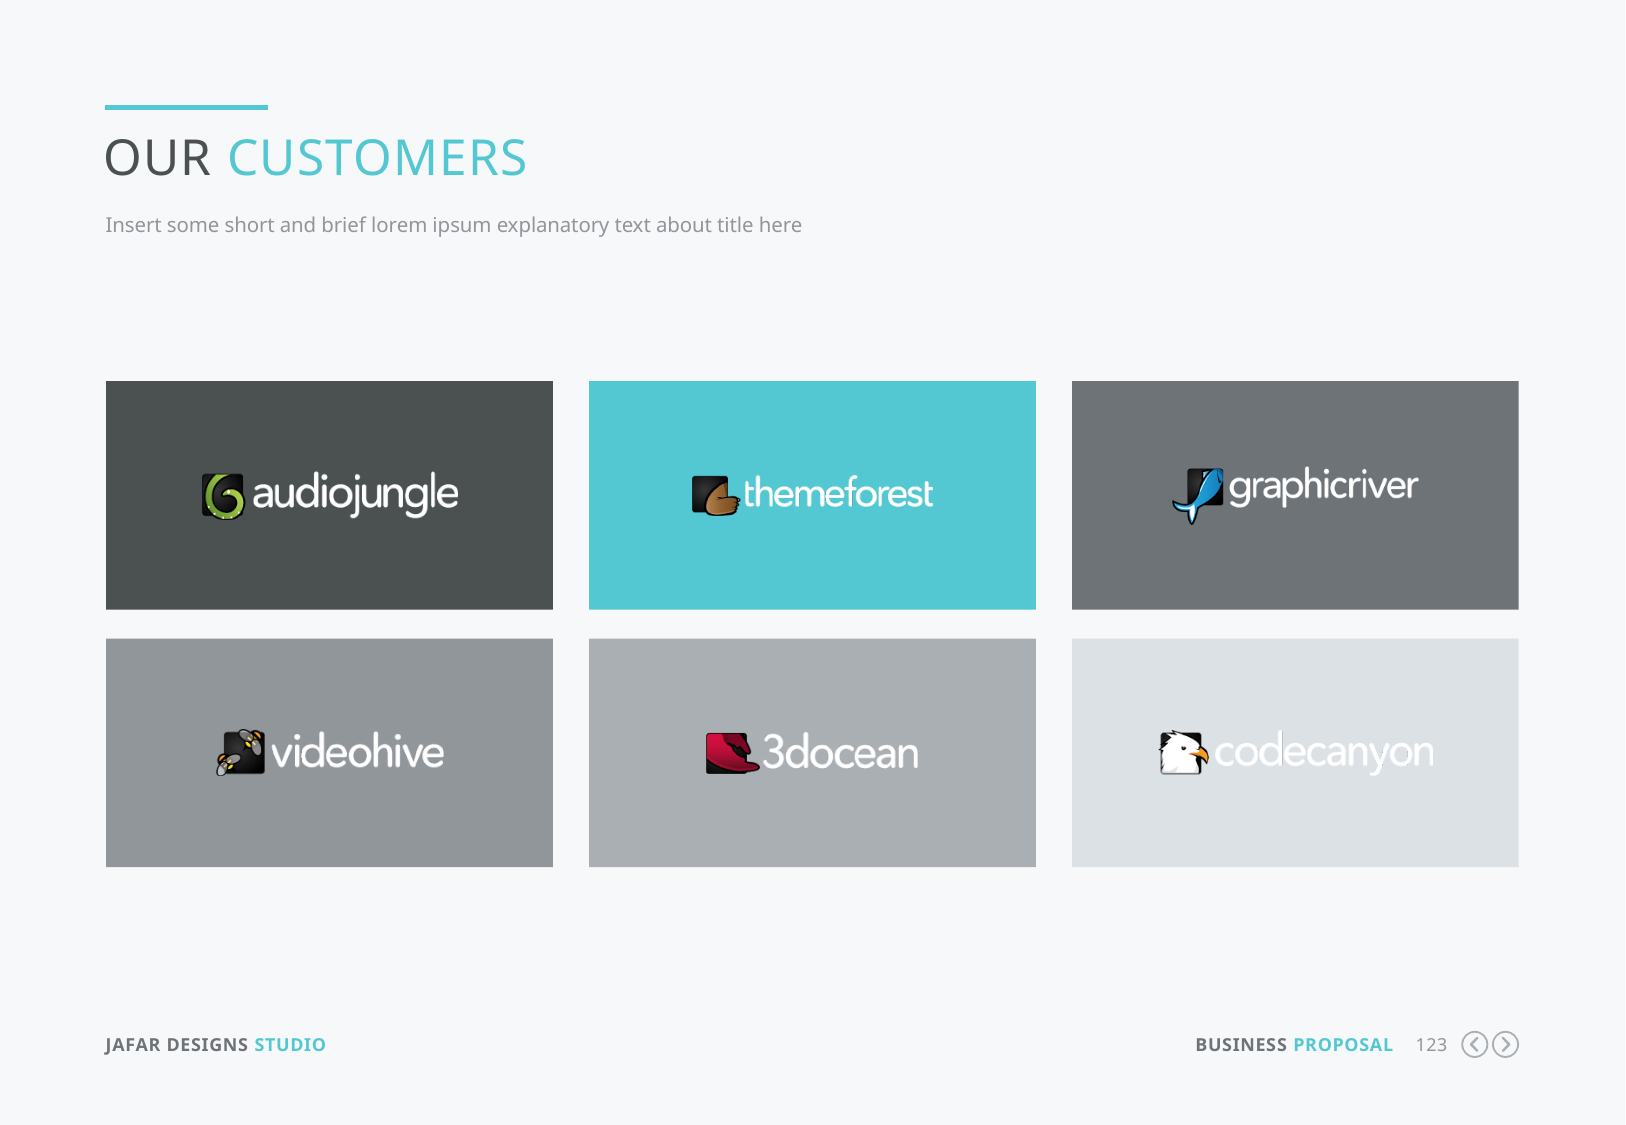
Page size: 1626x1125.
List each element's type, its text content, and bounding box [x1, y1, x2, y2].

picture [201, 471, 458, 520]
text_box [1071, 638, 1520, 868]
text_box [1071, 380, 1520, 611]
picture [215, 729, 444, 776]
text_box [105, 638, 554, 868]
text_box [588, 638, 1037, 868]
picture [692, 475, 933, 516]
picture [1172, 466, 1419, 525]
text_box [105, 380, 554, 611]
list Insert some short and brief lorem ipsum explanatory text about title here [105, 209, 1519, 241]
picture [1157, 730, 1433, 776]
list Our Customers [103, 125, 1518, 188]
text_box [588, 380, 1037, 611]
picture [706, 732, 918, 774]
